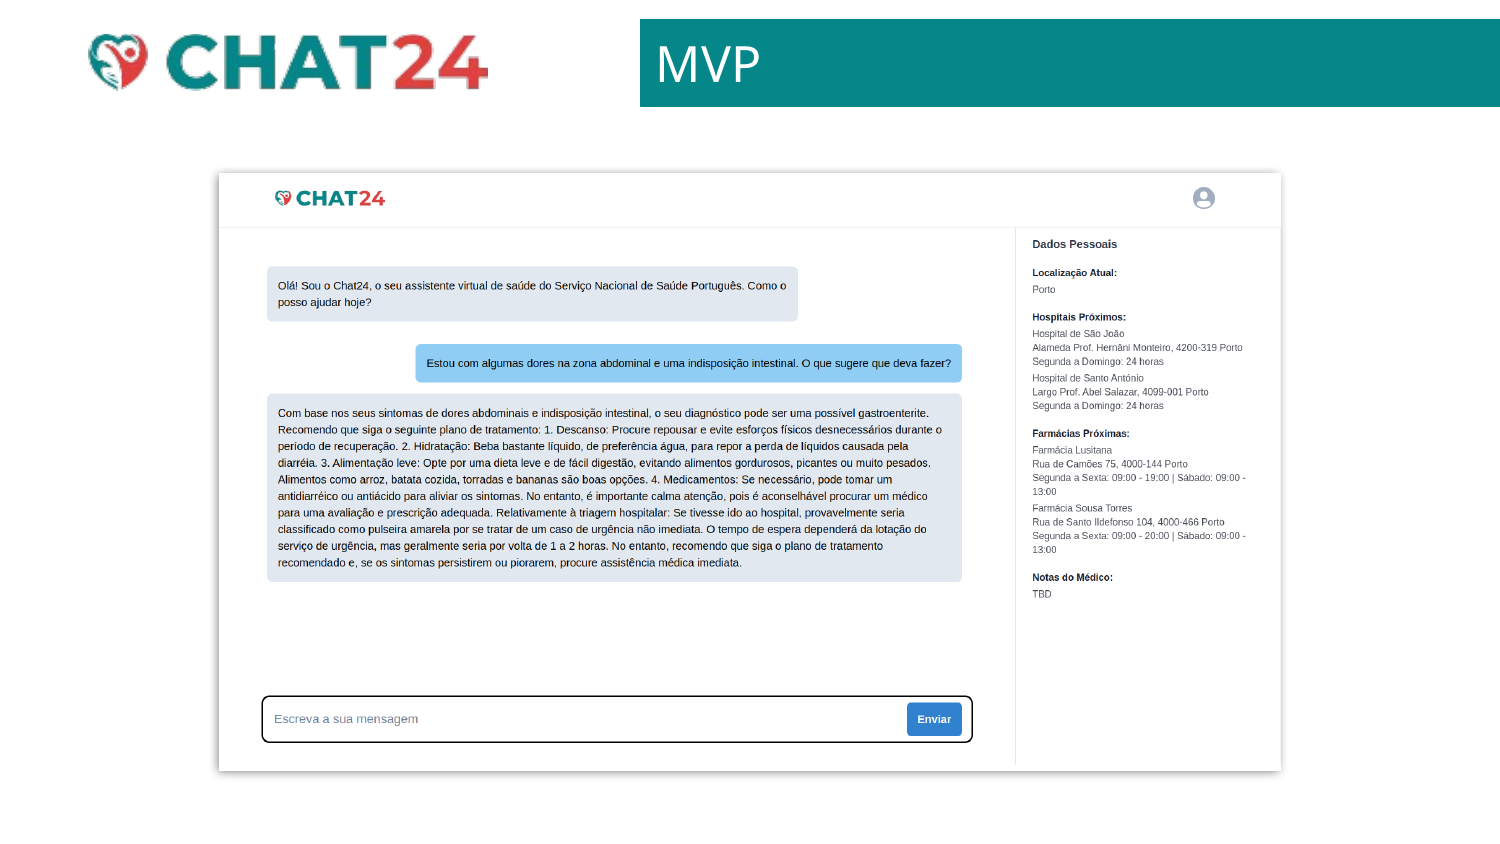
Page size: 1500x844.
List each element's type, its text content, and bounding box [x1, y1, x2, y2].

title MVP [638, 16, 1500, 109]
text_box [0, 8, 522, 197]
picture [86, 34, 489, 91]
picture [218, 172, 1281, 771]
